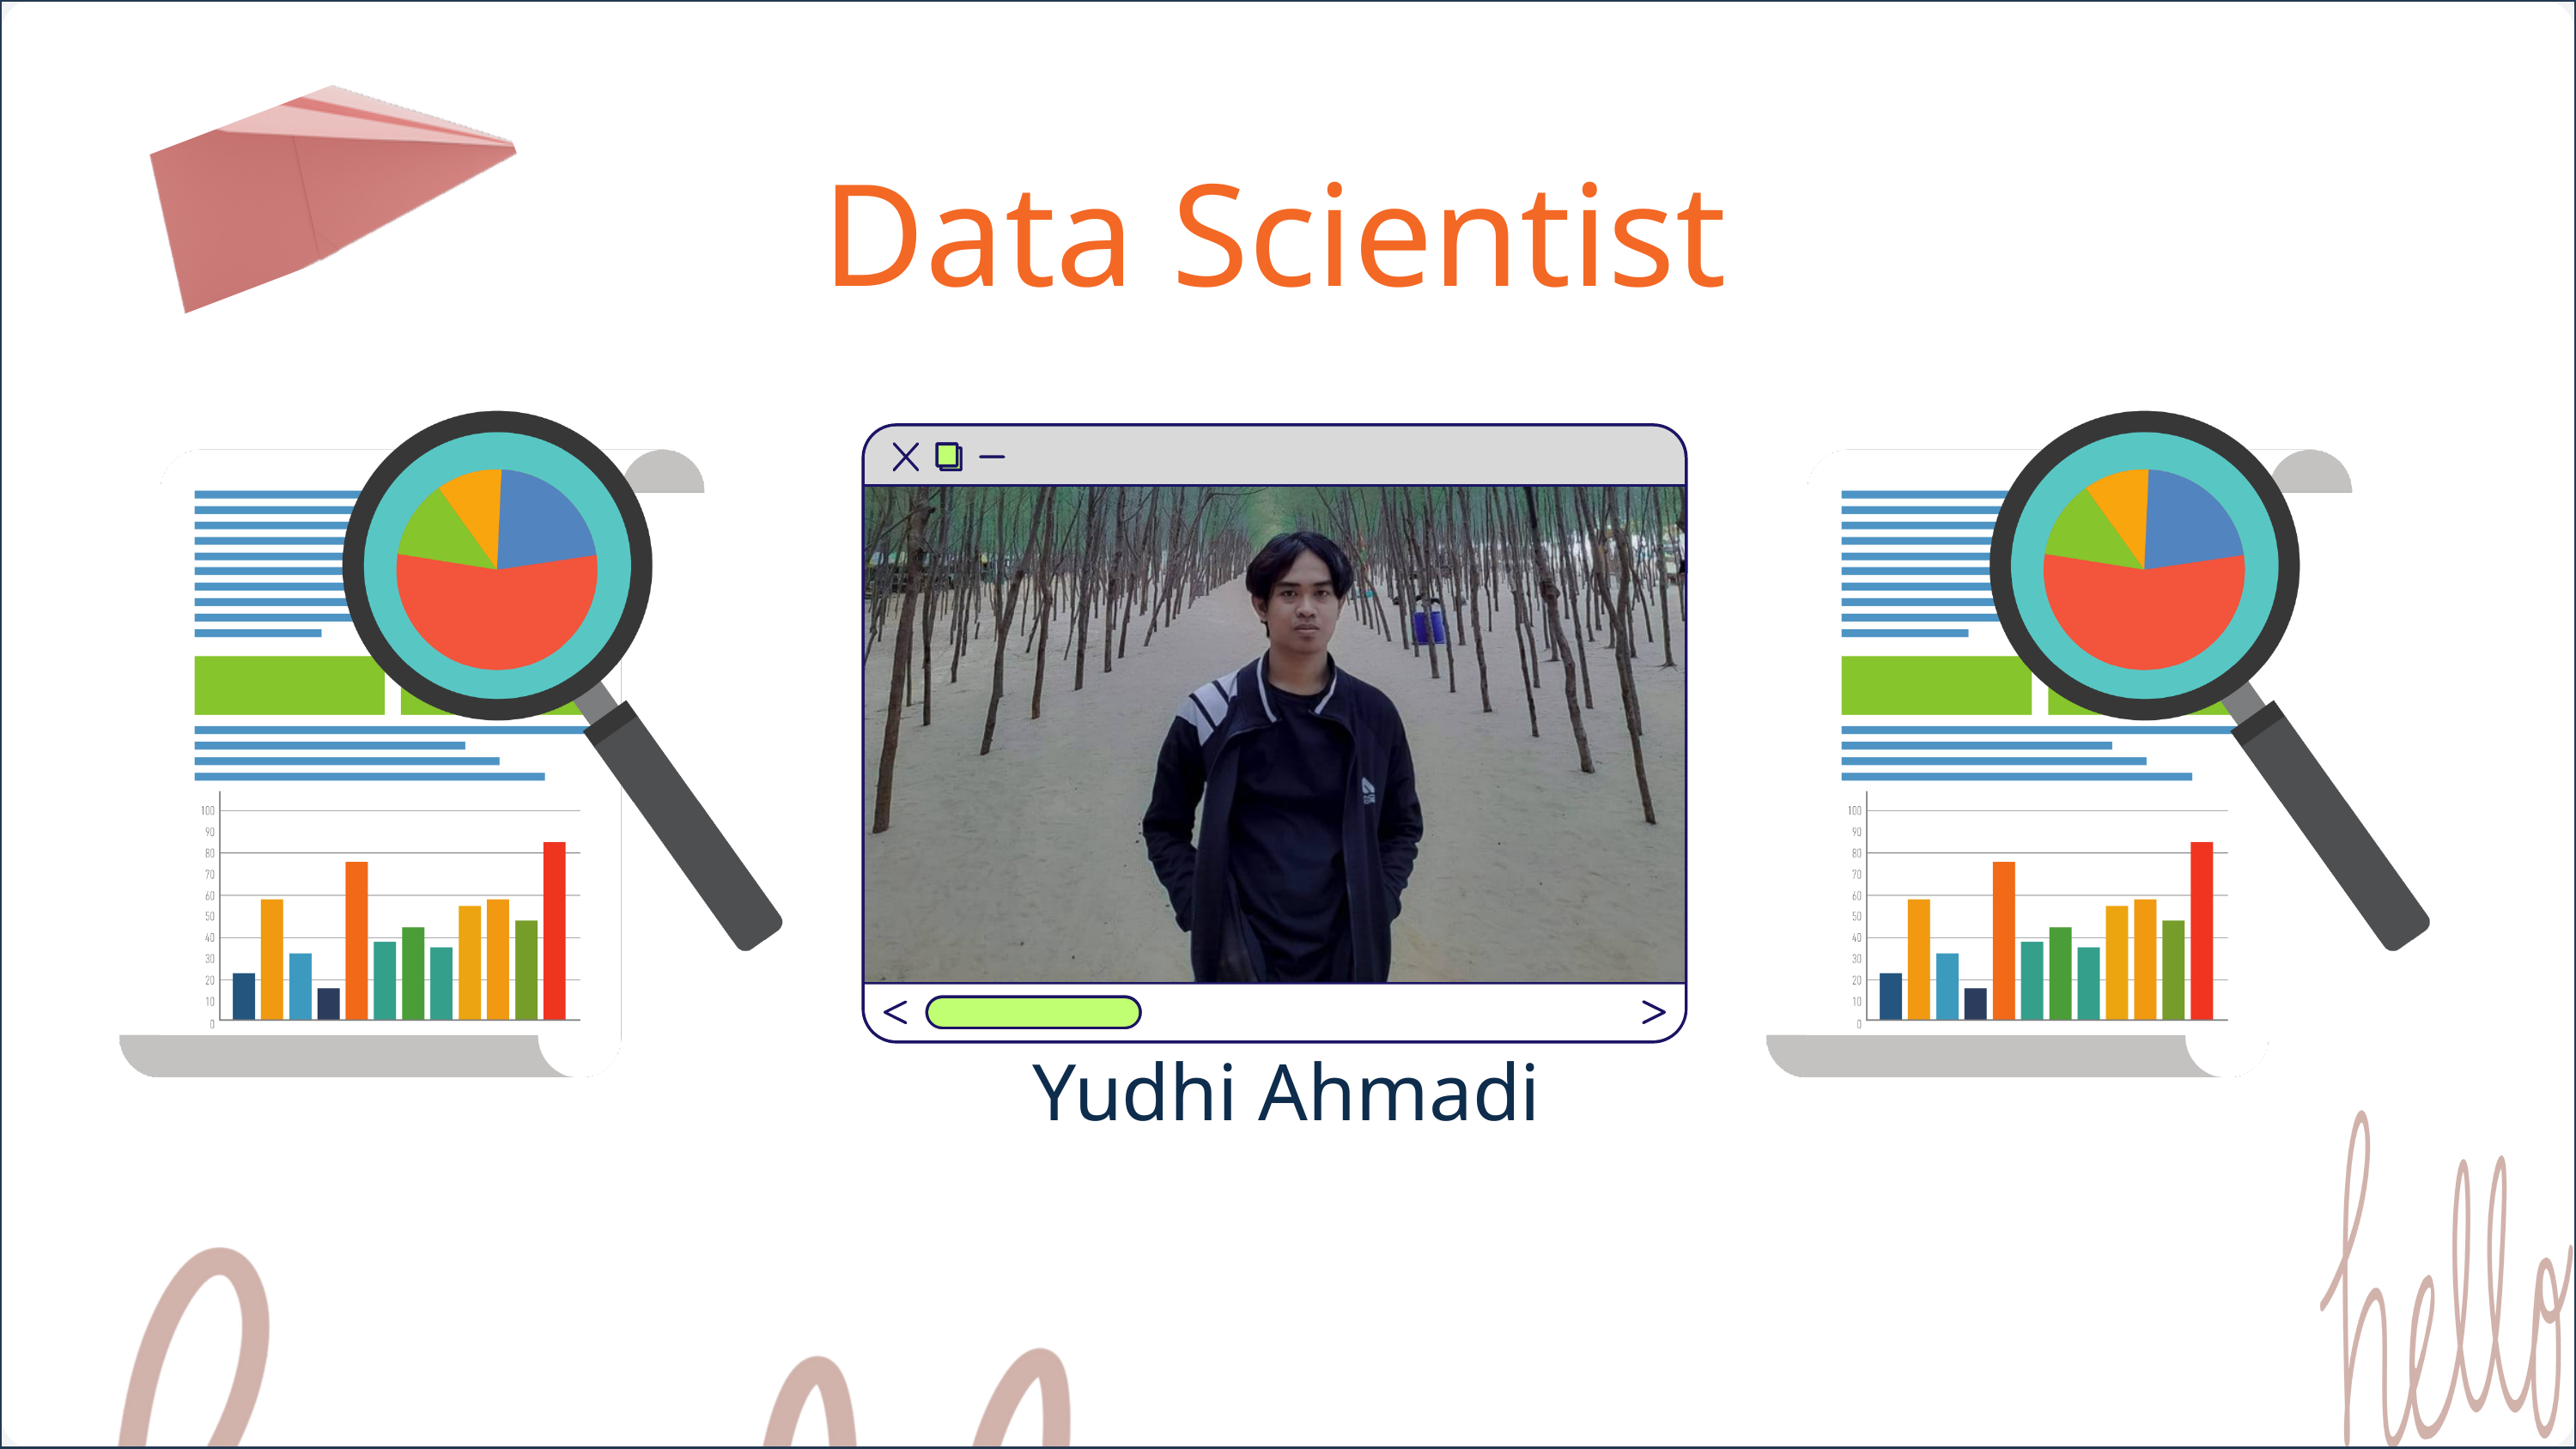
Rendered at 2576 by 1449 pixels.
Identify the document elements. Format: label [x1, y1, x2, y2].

text_box [861, 598, 1688, 1041]
text_box [717, 1043, 1856, 1401]
text_box [0, 0, 2576, 1449]
text_box [677, 144, 1872, 591]
